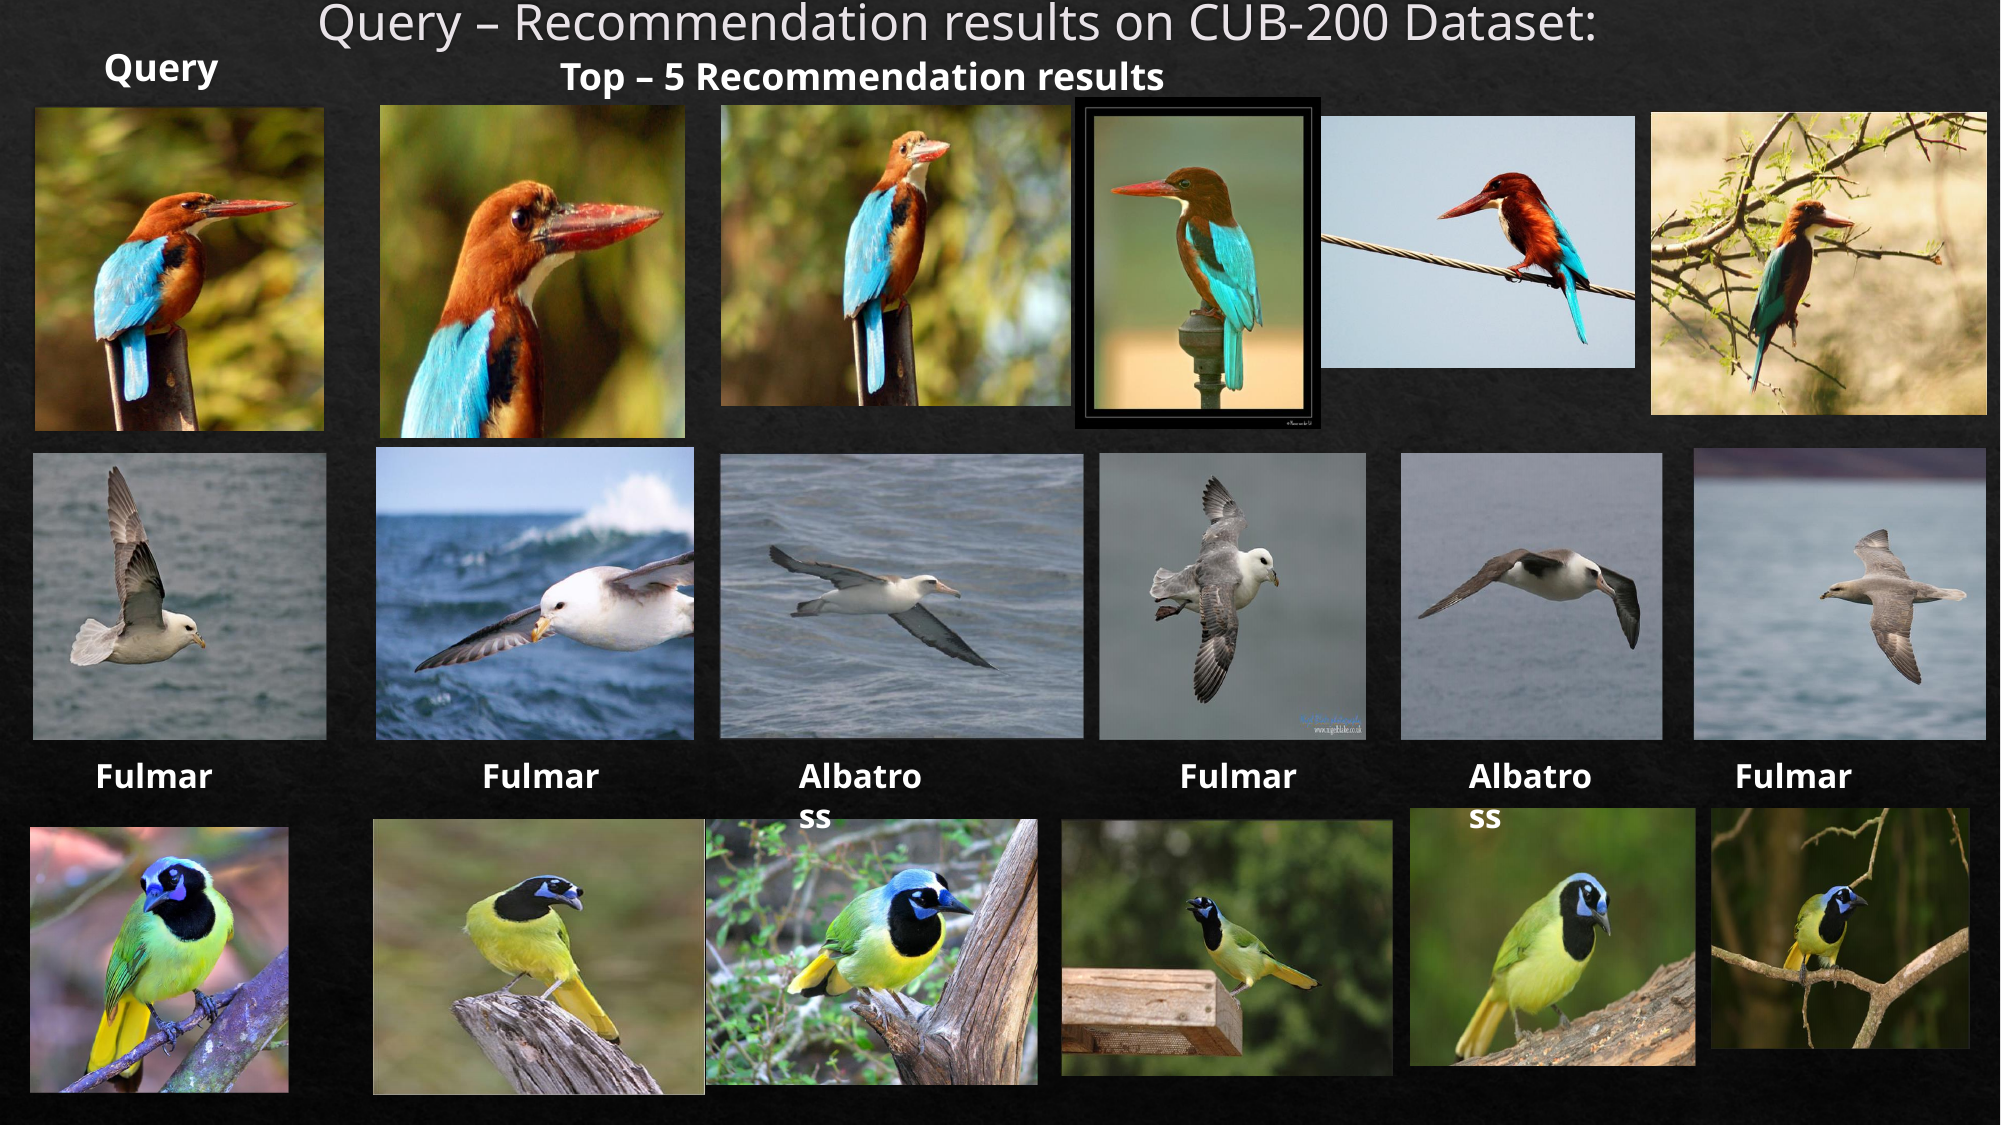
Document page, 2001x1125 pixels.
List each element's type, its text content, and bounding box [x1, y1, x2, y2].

picture [30, 827, 290, 1093]
text_box Albatross [1453, 751, 1611, 804]
picture [1075, 97, 1636, 429]
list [34, 106, 324, 431]
text_box Albatross [783, 752, 940, 815]
picture [1710, 808, 1970, 1050]
picture [1409, 808, 1697, 1067]
picture [376, 447, 694, 741]
picture [706, 819, 1038, 1085]
picture [1098, 453, 1367, 740]
text_box Fulmar [466, 753, 624, 803]
picture [1693, 447, 1986, 740]
text_box Fulmar [1719, 750, 1877, 803]
picture [1649, 111, 1987, 415]
picture [379, 105, 685, 438]
picture [719, 453, 1085, 740]
picture [720, 105, 1072, 406]
picture [33, 453, 327, 740]
picture [1061, 819, 1393, 1076]
title Query – Recommendation results on CUB-200 Dataset: [228, 0, 1688, 68]
text_box Fulmar [80, 751, 237, 803]
text_box Query [88, 36, 266, 97]
picture [1401, 453, 1663, 740]
picture [373, 819, 705, 1096]
text_box Fulmar [1164, 753, 1321, 803]
text_box Top – 5 Recommendation results [544, 45, 1213, 105]
